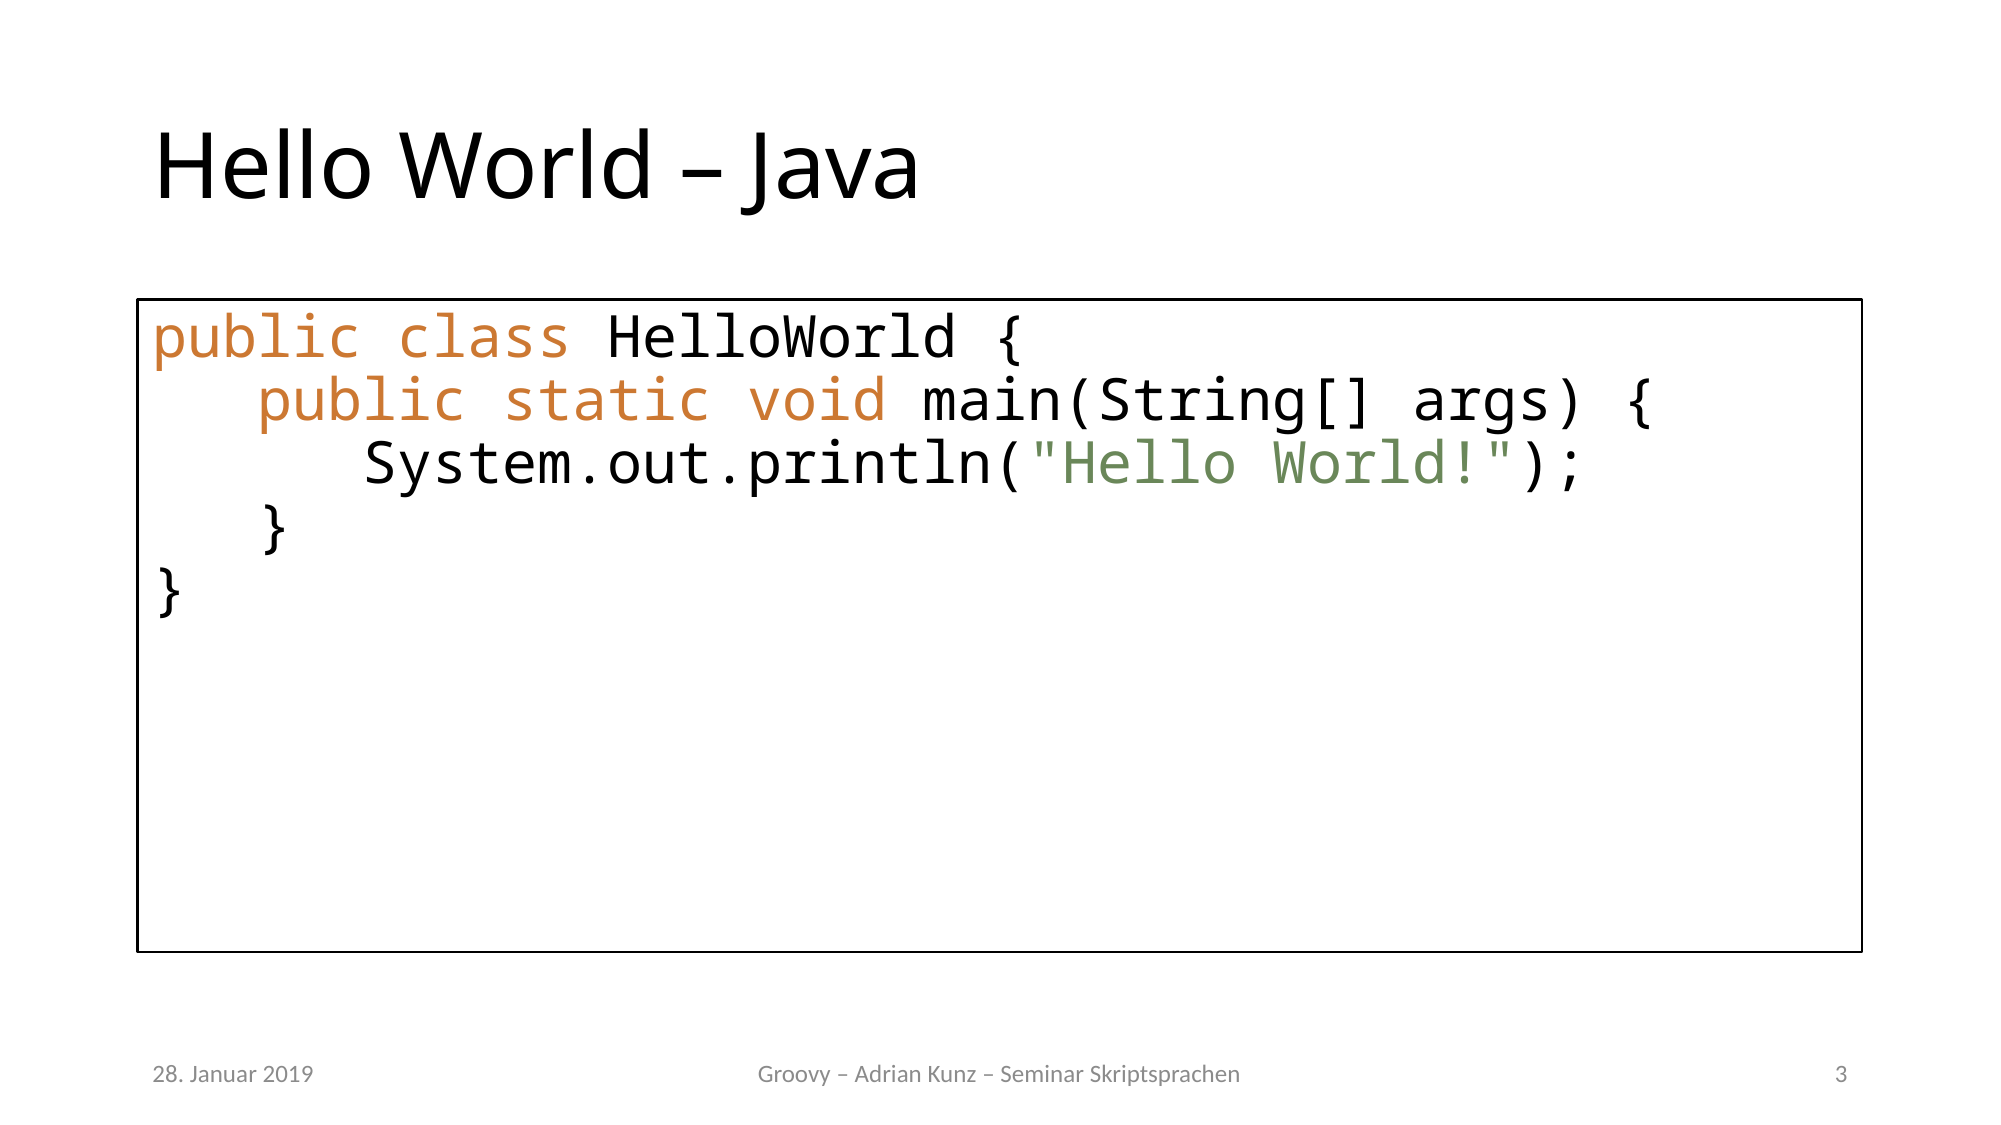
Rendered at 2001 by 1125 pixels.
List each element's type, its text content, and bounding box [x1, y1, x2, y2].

title Hello World – Java [137, 59, 1863, 278]
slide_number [137, 1042, 588, 1103]
slide_number 3 [1412, 1042, 1863, 1103]
list public class HelloWorld { public static void main(String[] args) { System.out.println("Hello World!"); } } [137, 299, 1863, 953]
footer Groovy – Adrian Kunz – Seminar Skriptsprachen [662, 1042, 1338, 1103]
